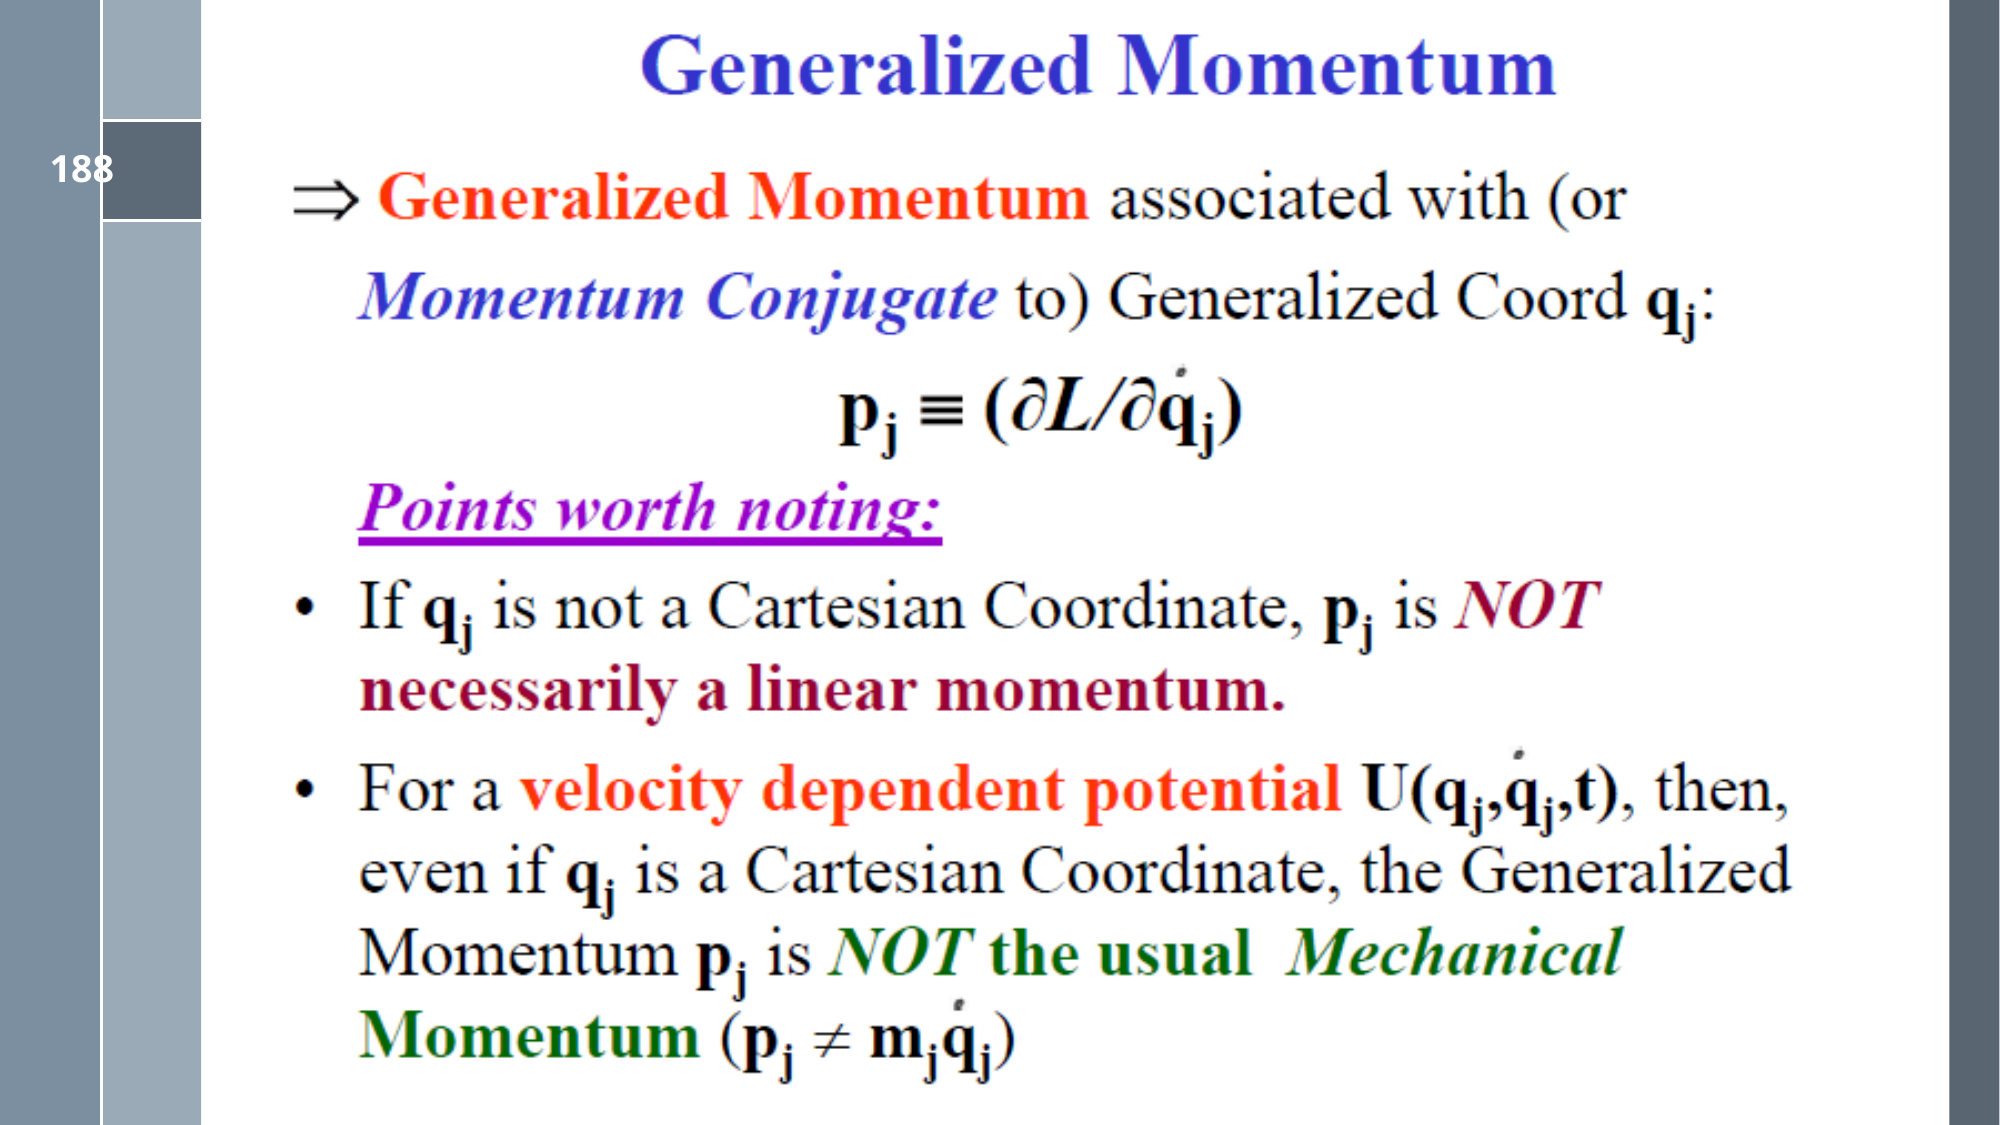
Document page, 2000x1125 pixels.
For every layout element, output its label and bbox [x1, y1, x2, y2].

picture [259, 24, 1825, 1109]
